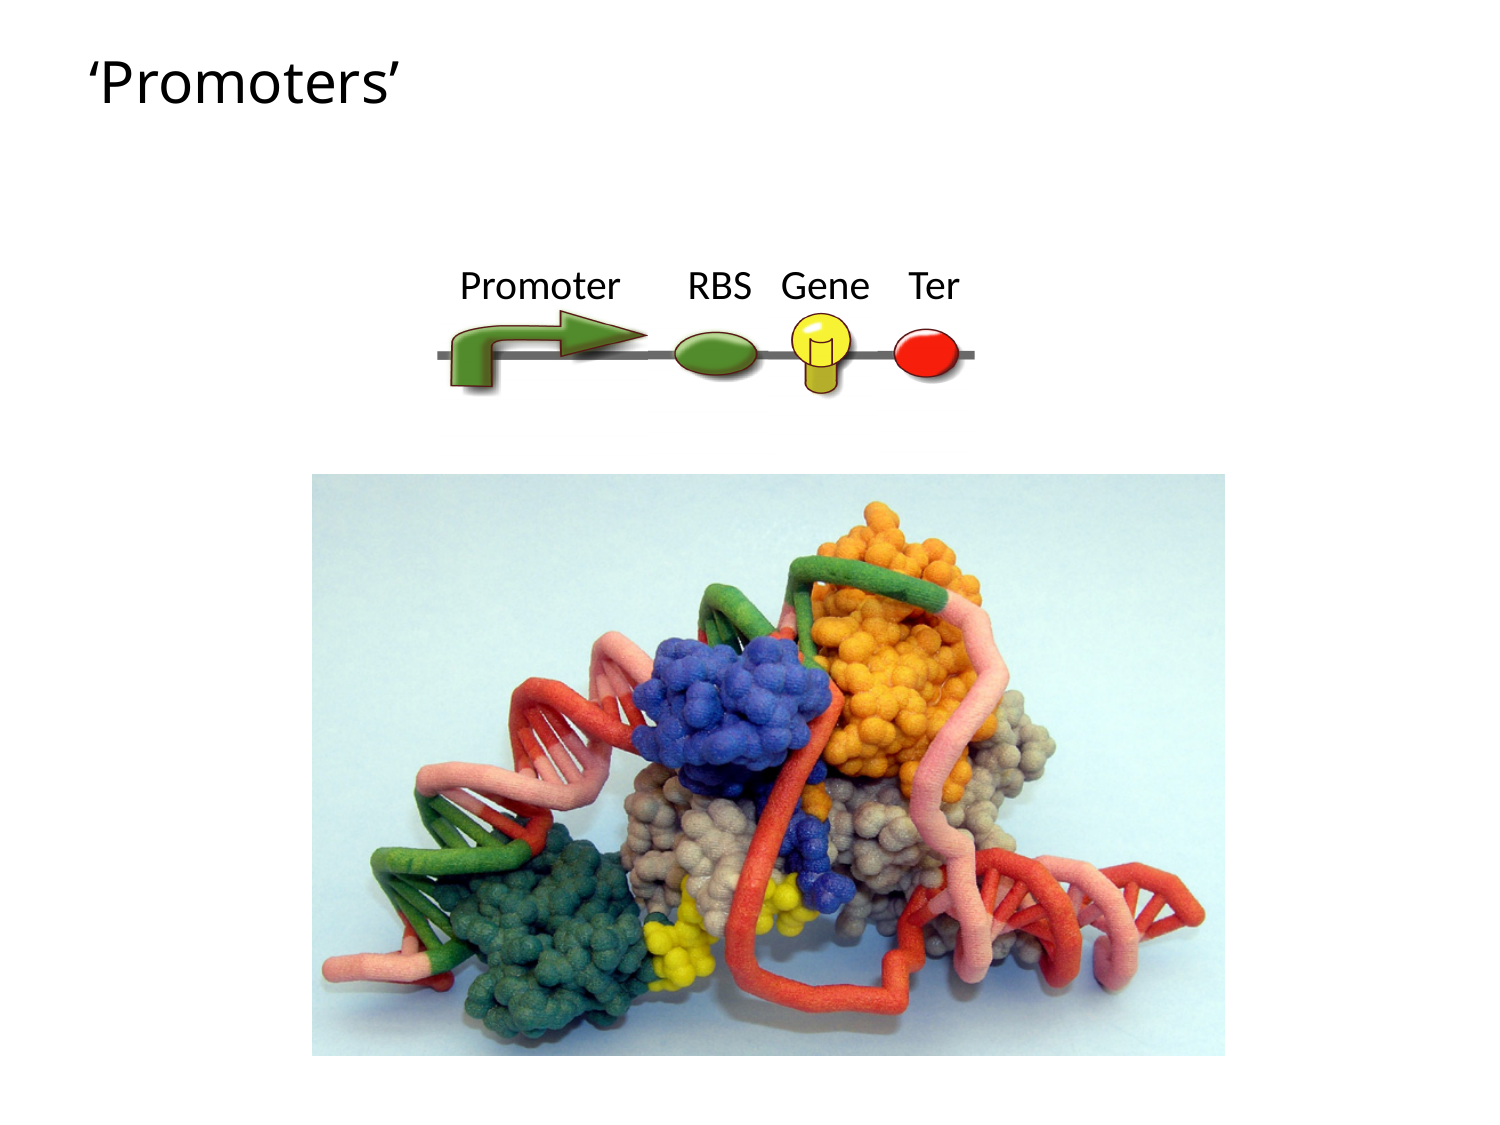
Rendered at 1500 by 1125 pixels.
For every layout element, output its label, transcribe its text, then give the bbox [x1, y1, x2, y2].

picture [312, 474, 1226, 1056]
text_box ‘Promoters’ [74, 37, 1488, 123]
text_box Promoter RBS Gene Ter [397, 250, 976, 315]
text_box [437, 287, 975, 473]
